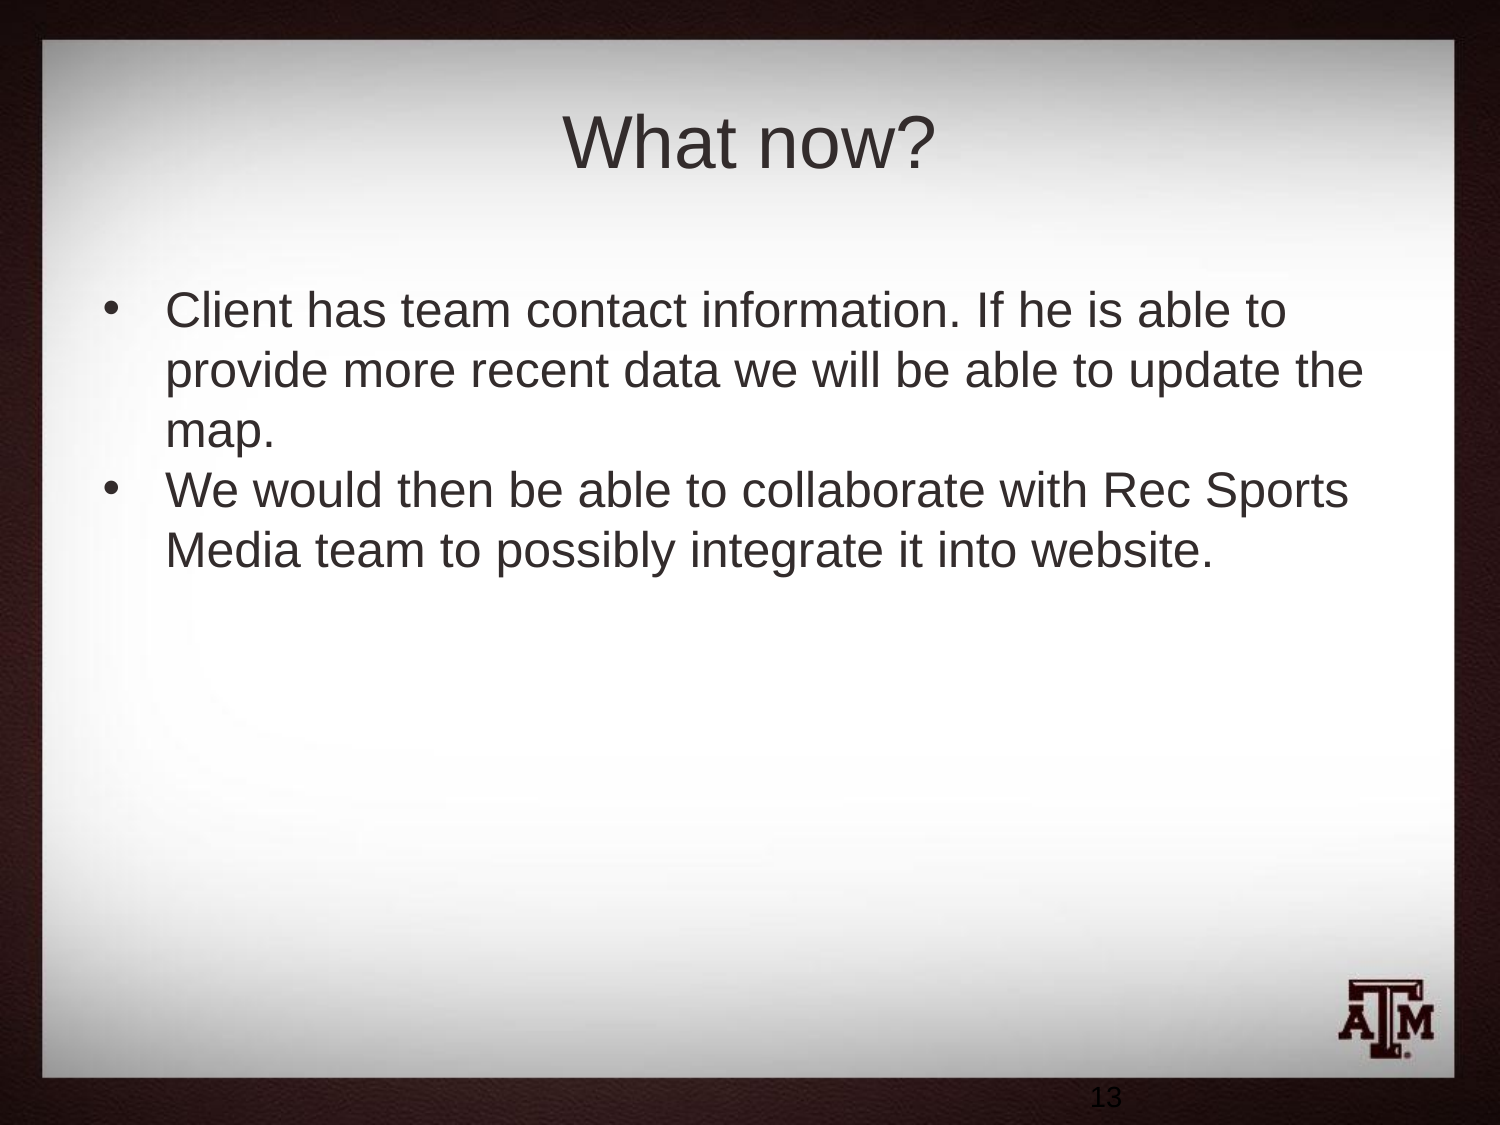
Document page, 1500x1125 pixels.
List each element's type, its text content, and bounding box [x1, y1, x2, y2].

list Client has team contact information. If he is able to provide more recent data we will be able to update the map. We would then be able to collaborate with Rec Sports Media team to possibly integrate it into website. [75, 262, 1425, 969]
title What now? [75, 45, 1425, 233]
picture [0, 0, 1500, 1125]
slide_number ‹#› [1074, 1077, 1425, 1115]
